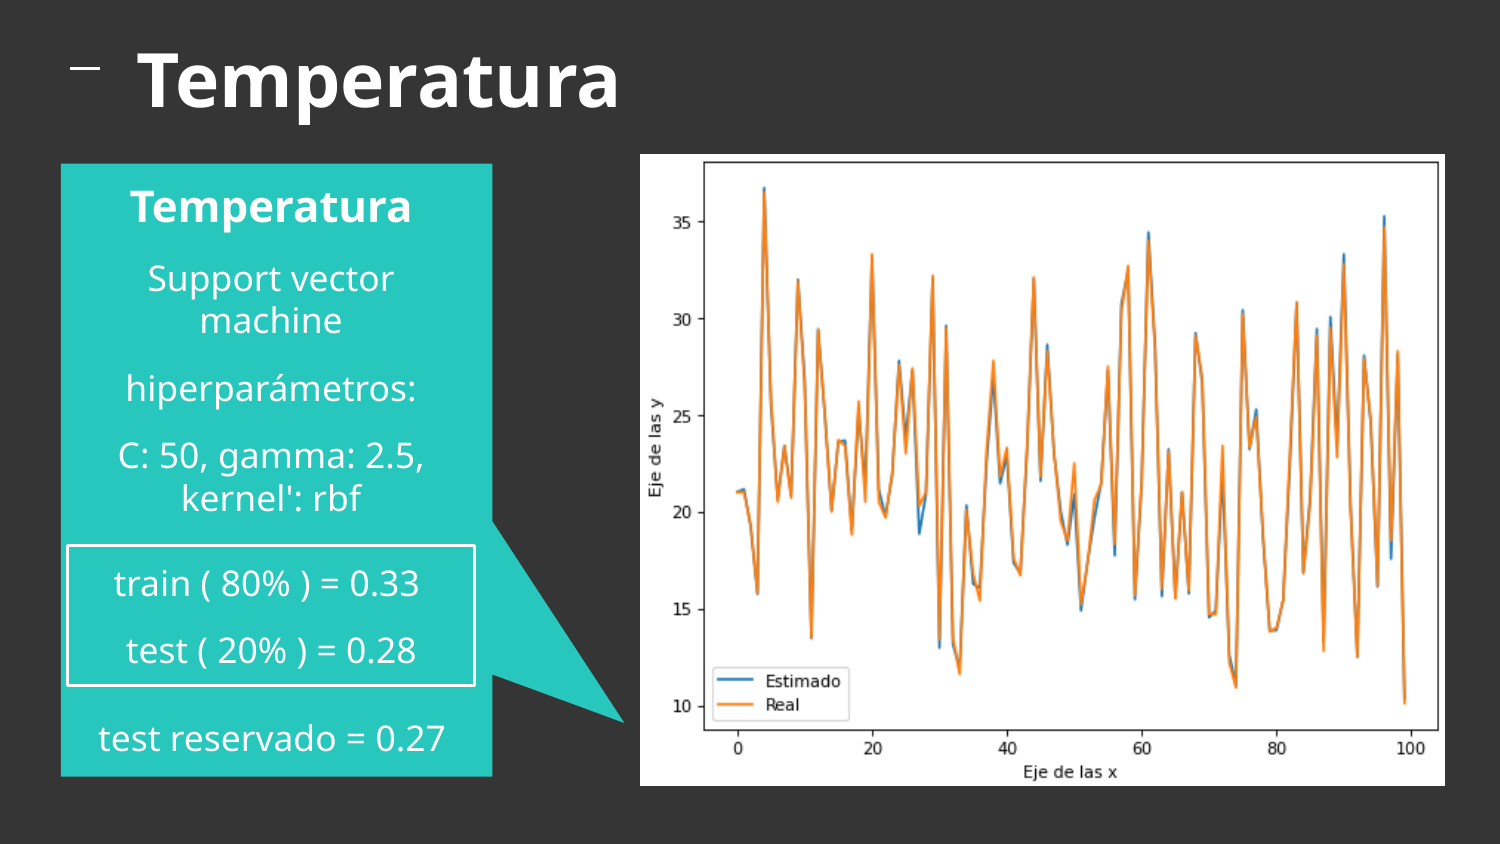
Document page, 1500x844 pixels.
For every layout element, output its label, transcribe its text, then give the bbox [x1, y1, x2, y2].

text_box train ( 80% ) = 0.33 test ( 20% ) = 0.28 [67, 545, 475, 686]
title Temperatura [121, 17, 1476, 125]
title Temperatura Support vector machine hiperparámetros: C: 50, gamma: 2.5, kernel': rbf [61, 163, 481, 247]
text_box [60, 163, 625, 777]
text_box test reservado = 0.27 [73, 700, 481, 834]
picture [640, 154, 1445, 786]
